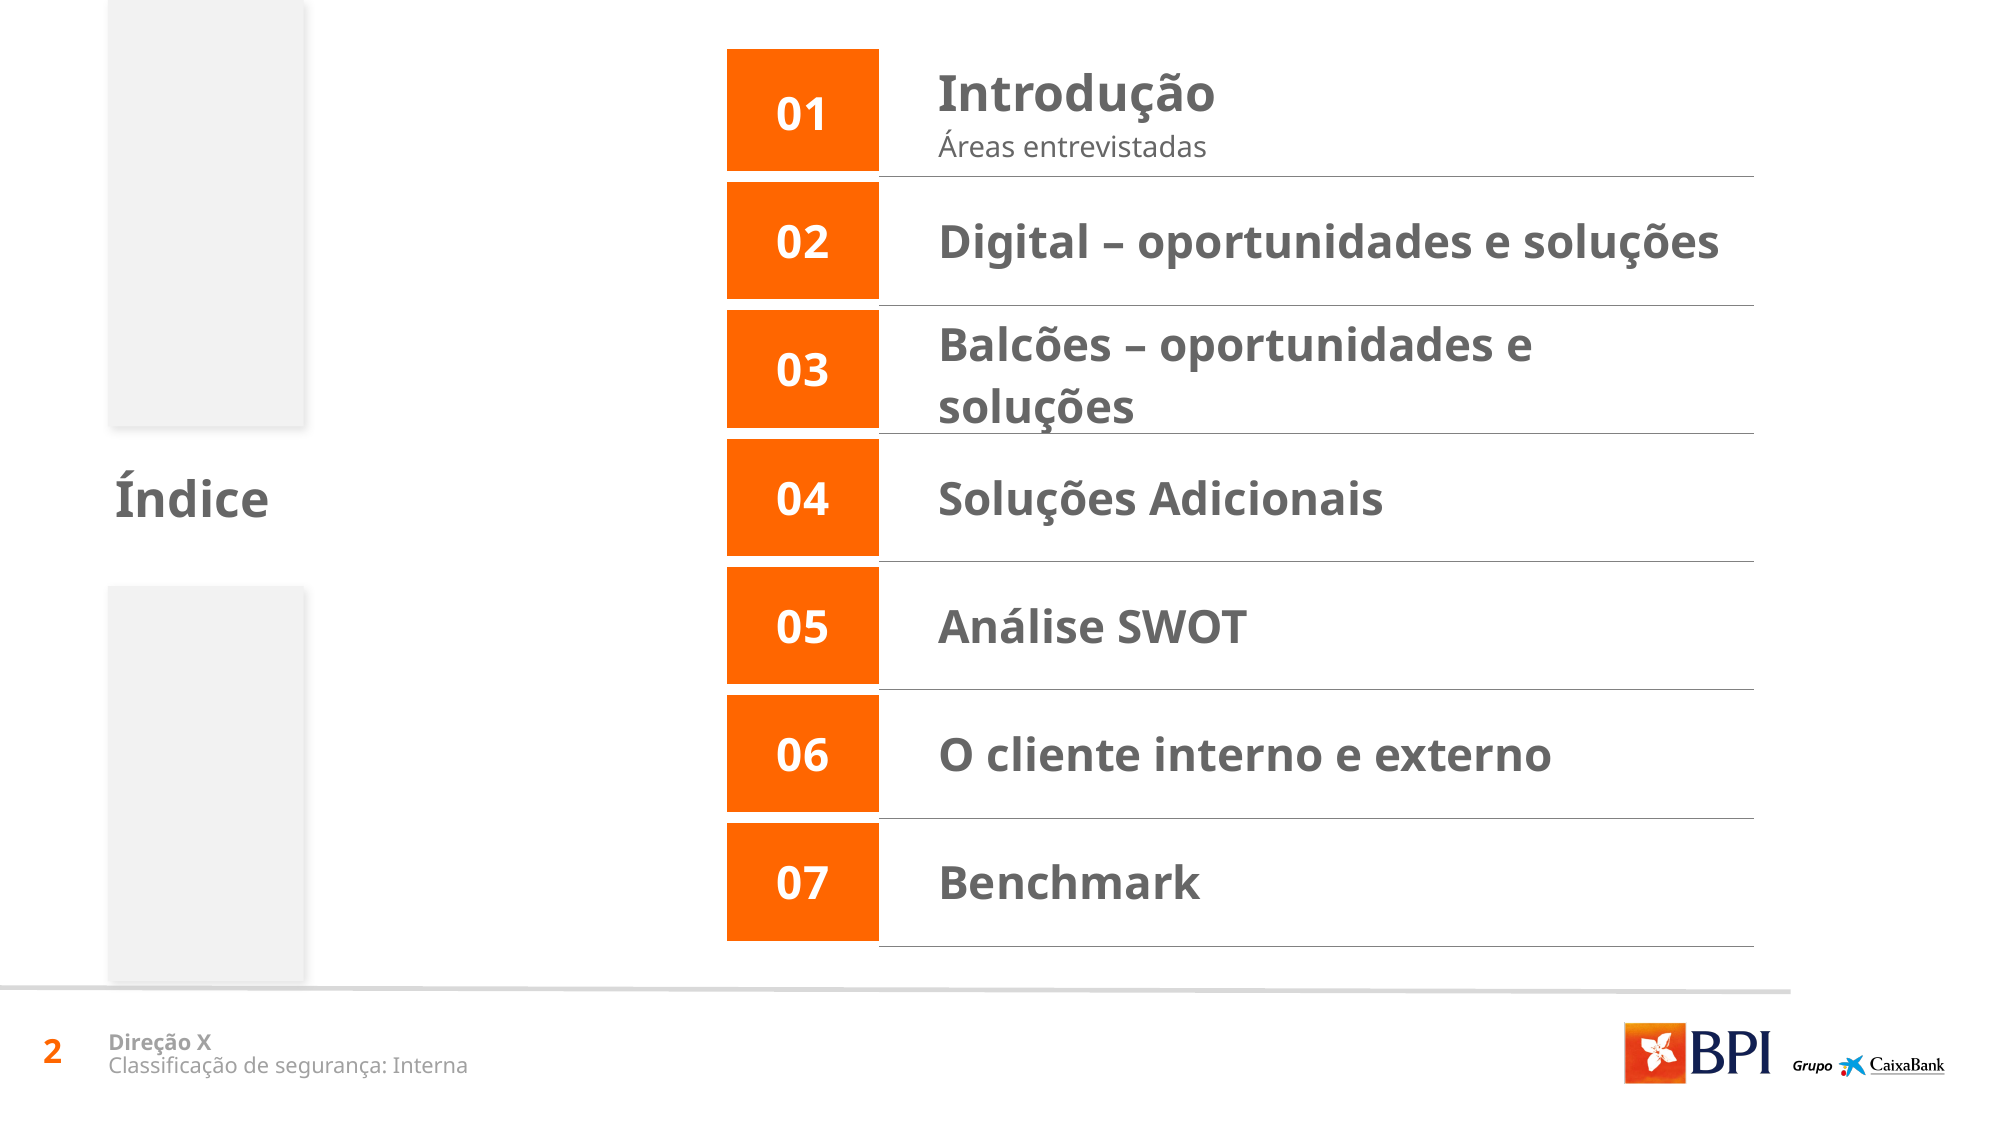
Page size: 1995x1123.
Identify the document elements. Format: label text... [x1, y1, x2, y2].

list Índice [100, 459, 398, 536]
table_cell Soluções Adicionais [881, 434, 1753, 561]
table_cell O cliente interno e externo [881, 690, 1753, 818]
table_header 01 [727, 49, 879, 171]
table_cell Benchmark [881, 819, 1753, 946]
slide_number 2 [28, 1023, 132, 1083]
table_cell Balcões – oportunidades e soluções [881, 306, 1753, 433]
table_cell Digital – oportunidades e soluções [881, 177, 1753, 305]
table_cell Análise SWOT [881, 562, 1753, 689]
table_cell 03 [727, 310, 879, 428]
table_cell 07 [727, 823, 879, 941]
table_cell 04 [727, 439, 879, 556]
table_cell 06 [727, 695, 879, 812]
table_cell 02 [727, 182, 879, 299]
picture [1624, 1022, 1945, 1084]
table_cell 05 [727, 567, 879, 684]
table_header Introdução Áreas entrevistadas [881, 49, 1753, 176]
